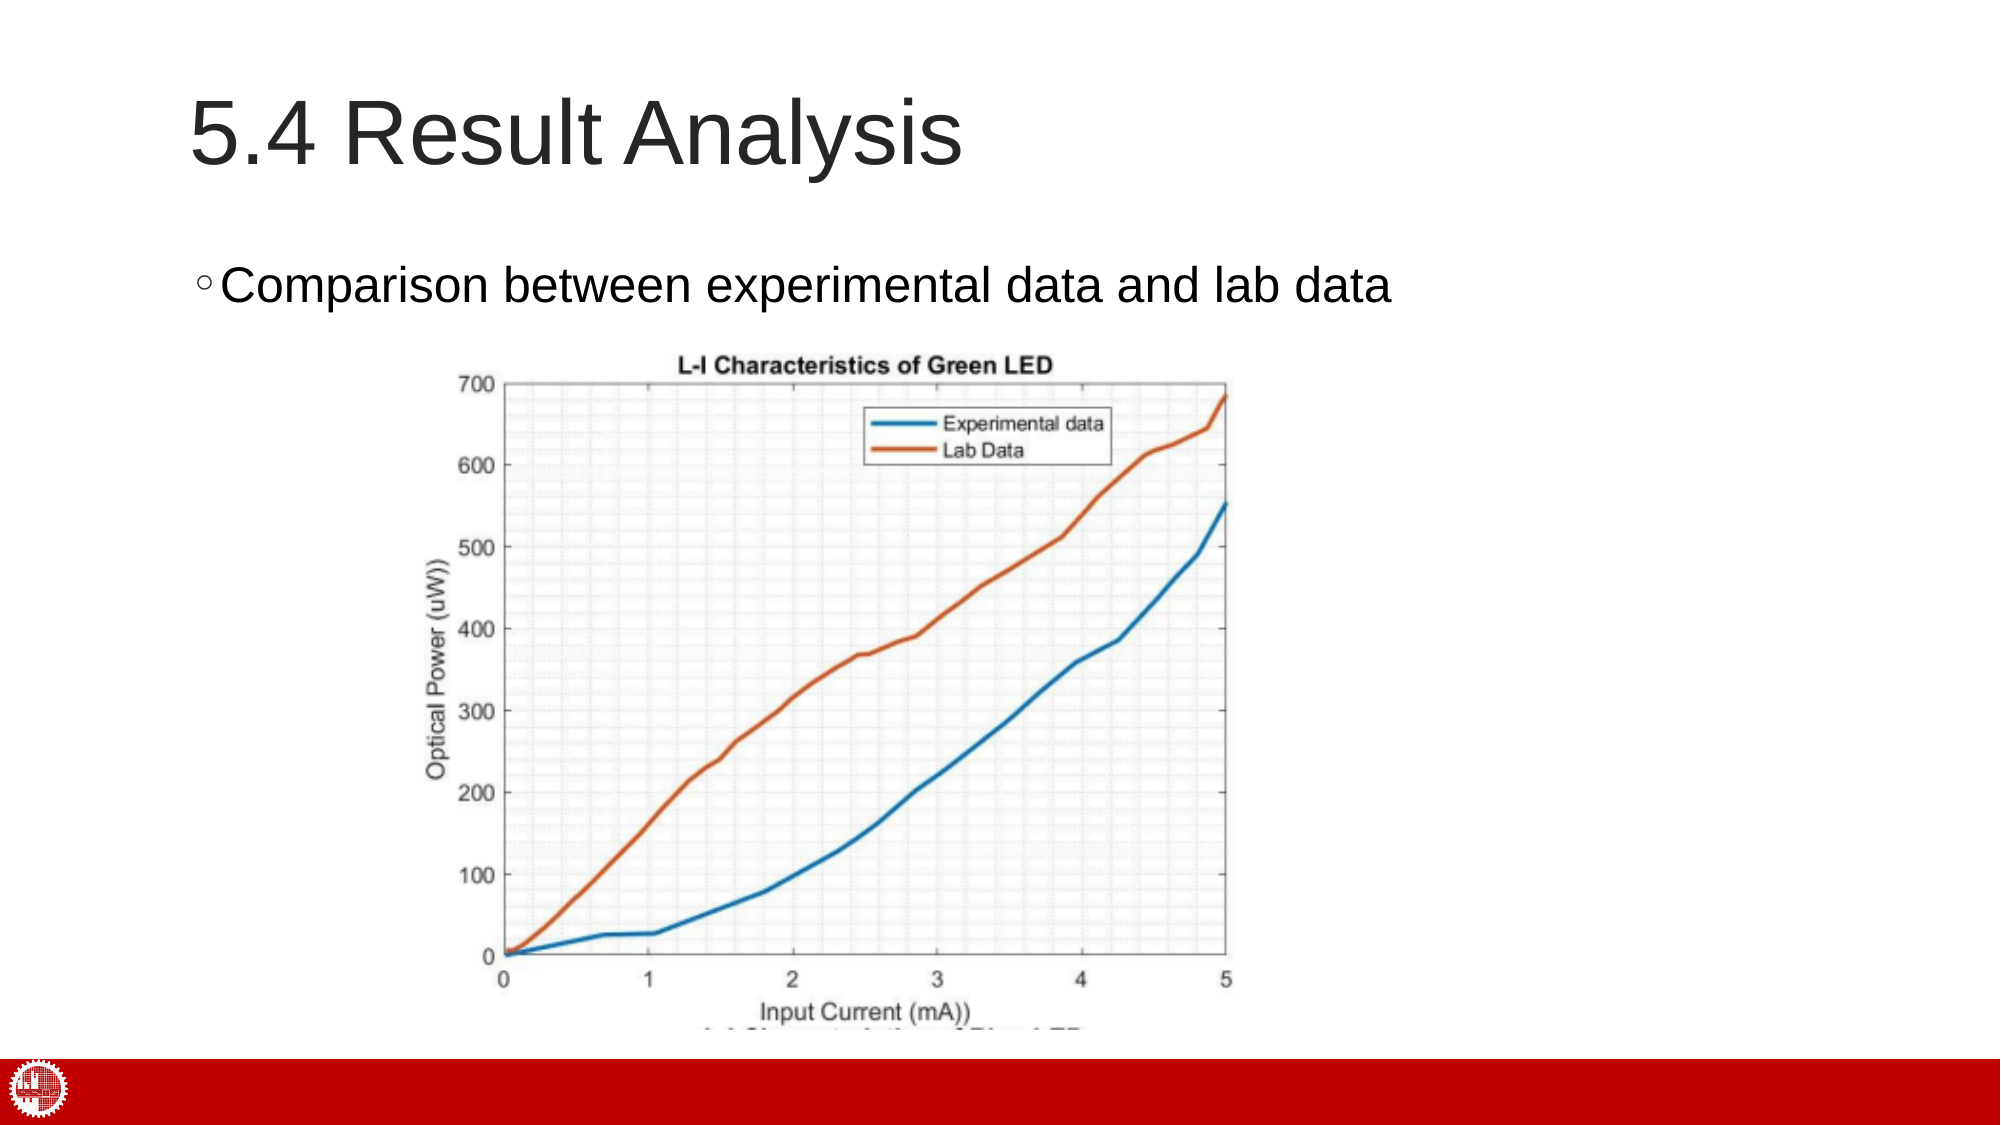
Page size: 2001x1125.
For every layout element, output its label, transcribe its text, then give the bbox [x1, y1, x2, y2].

picture [375, 329, 1356, 1030]
picture [8, 1059, 71, 1118]
title 5.4 Result Analysis [174, 75, 1825, 195]
list Comparison between experimental data and lab data [174, 245, 1825, 990]
